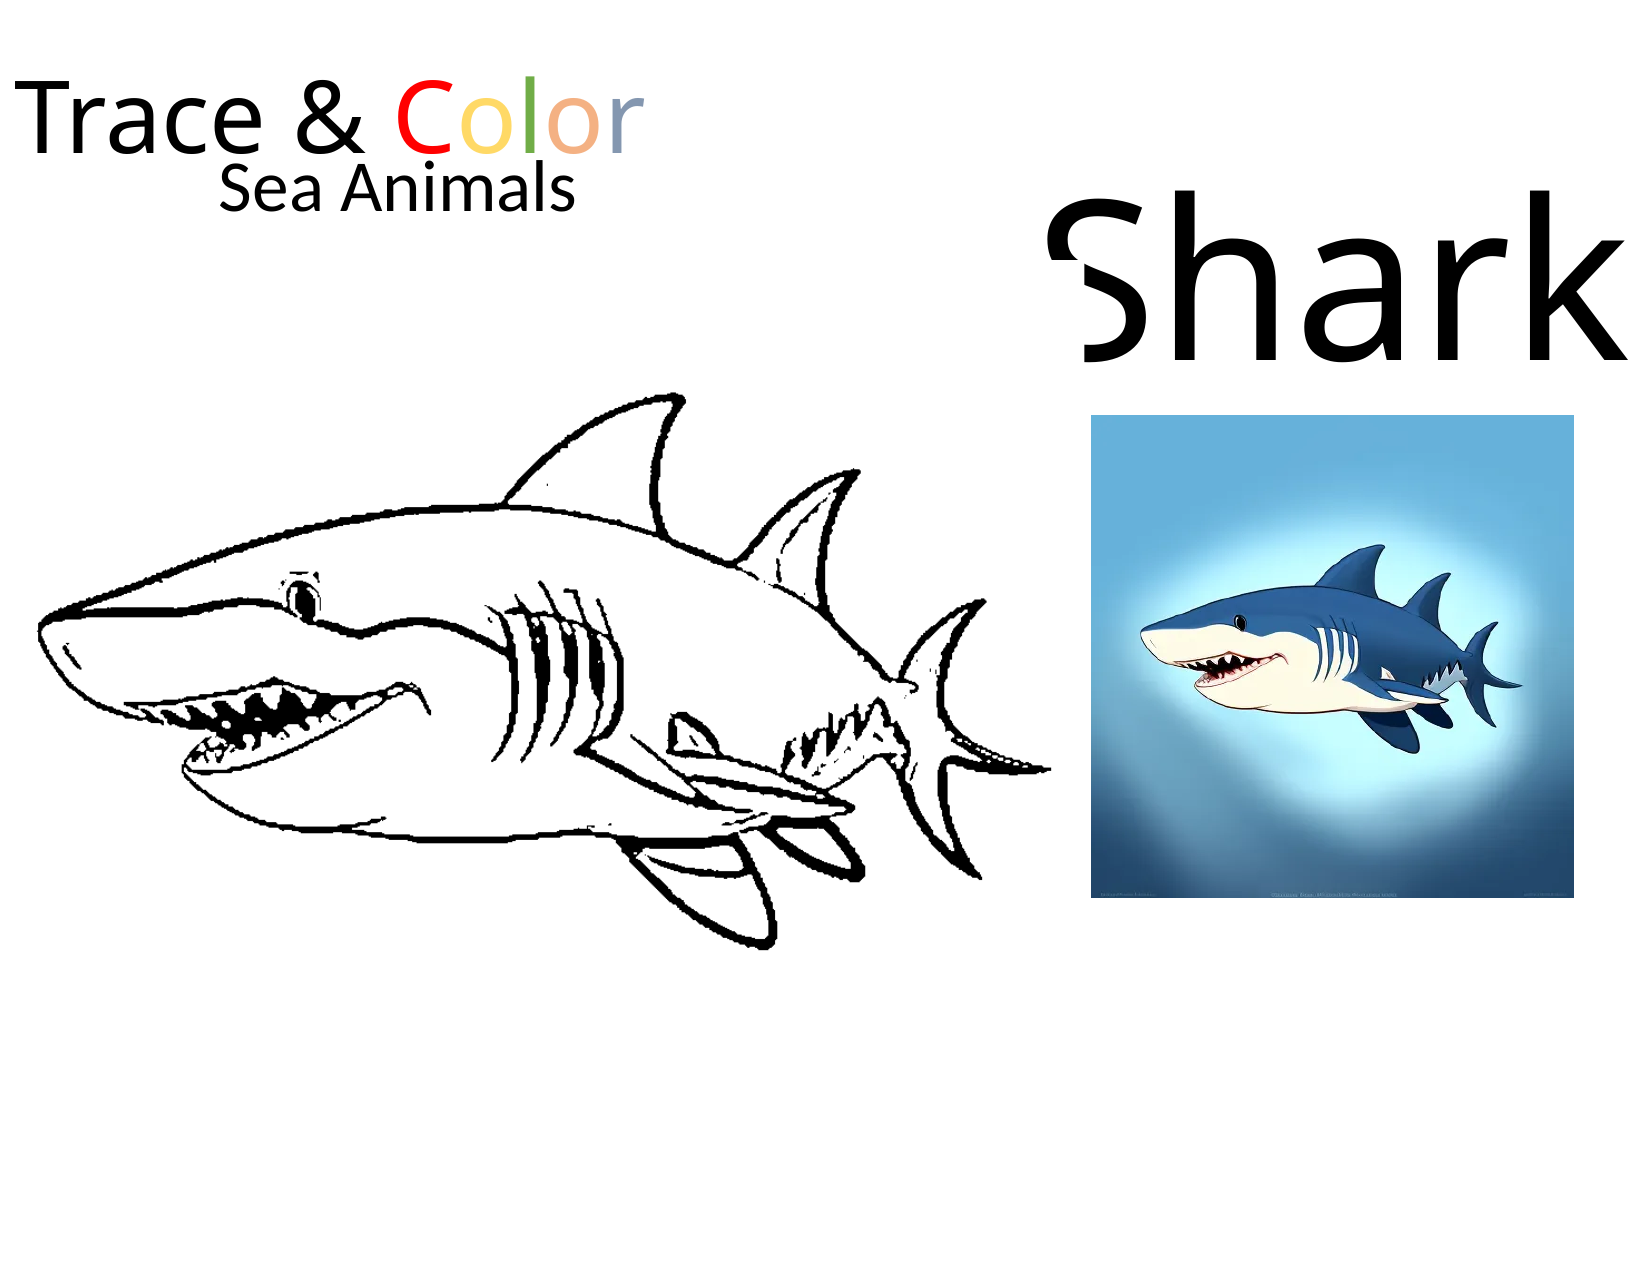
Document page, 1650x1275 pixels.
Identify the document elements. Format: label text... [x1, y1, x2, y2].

picture [12, 260, 1085, 1015]
text_box Sea Animals [14, 130, 783, 234]
text_box Shark [1015, 130, 1650, 413]
picture [1091, 415, 1574, 898]
text_box Trace & Color [0, 45, 827, 181]
